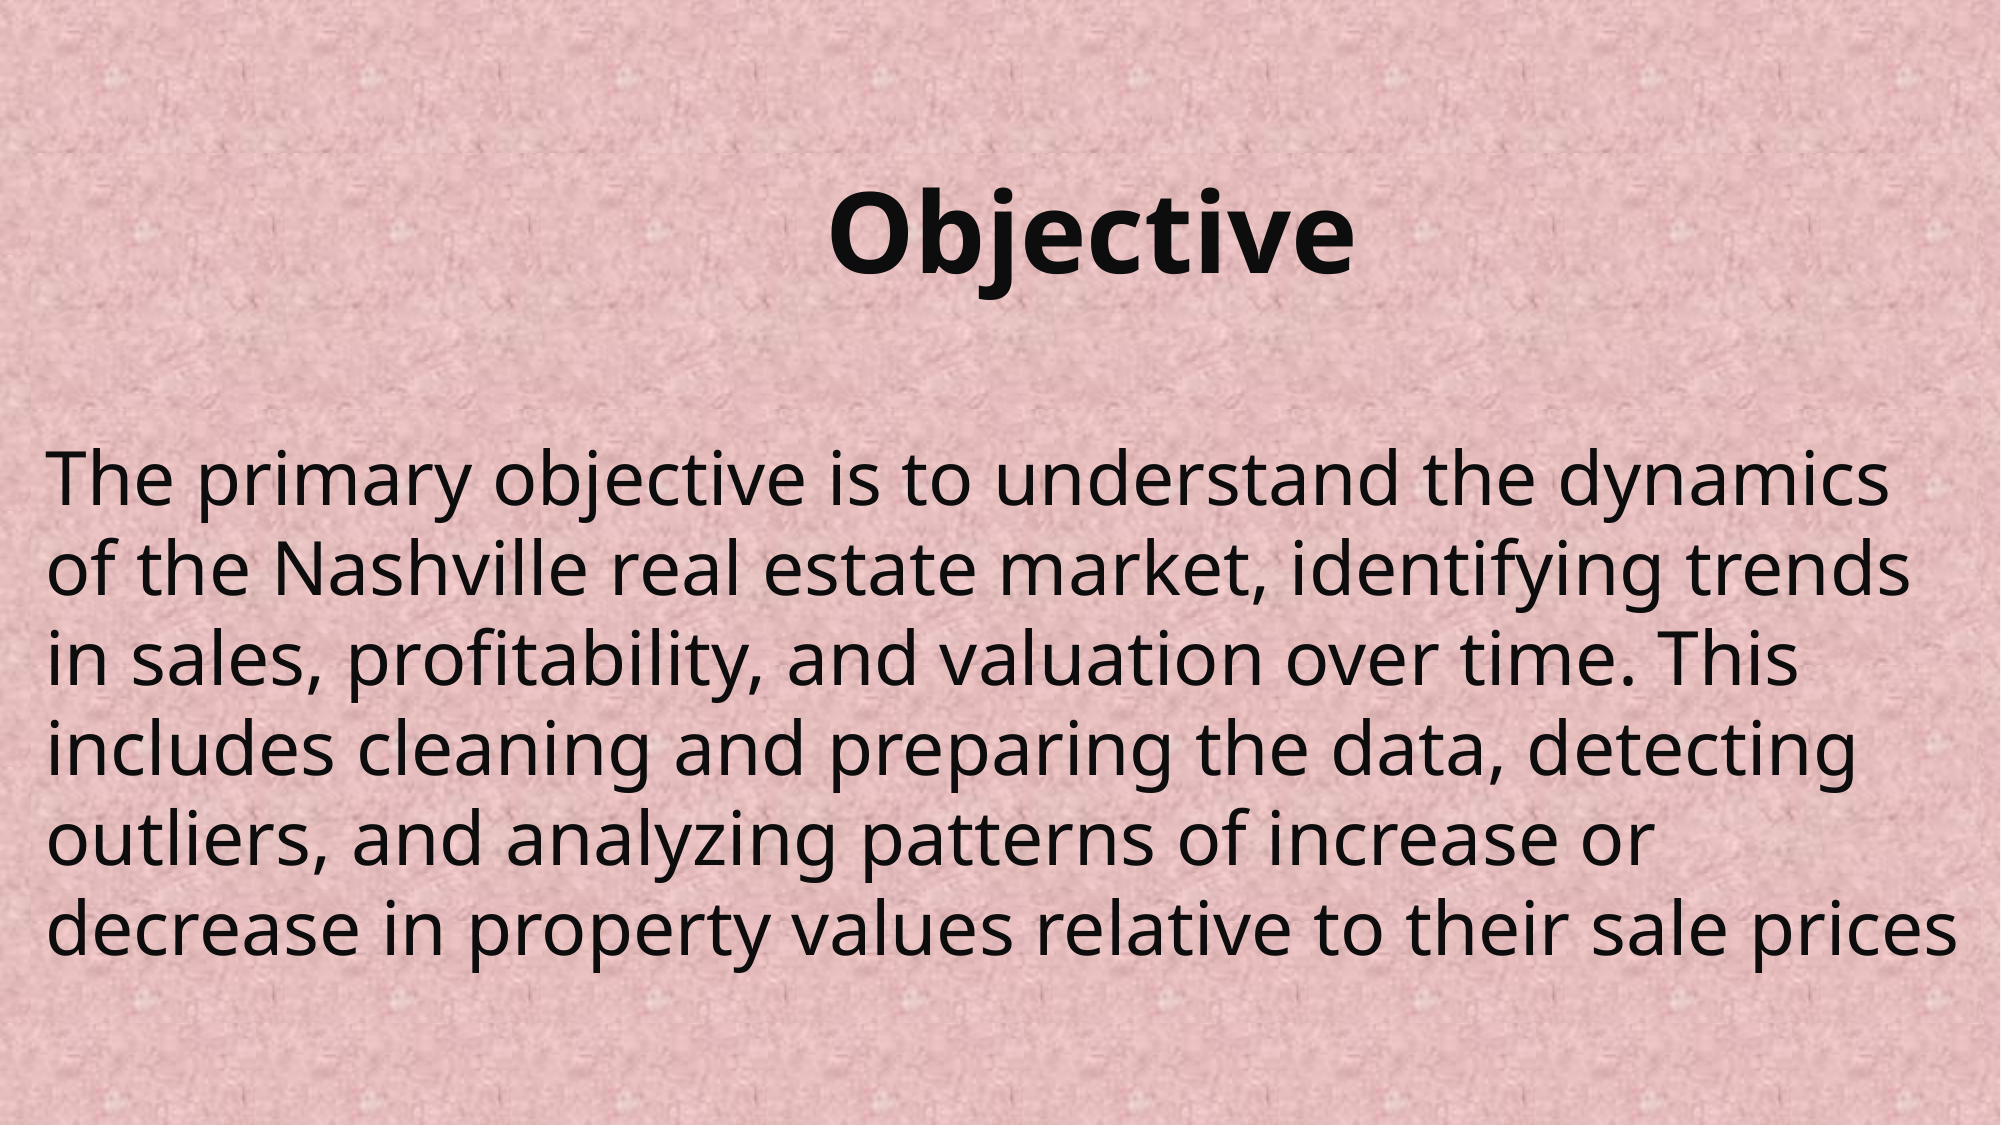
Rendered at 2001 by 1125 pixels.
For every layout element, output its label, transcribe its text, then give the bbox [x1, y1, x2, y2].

text_box Objective The primary objective is to understand the dynamics of the Nashville real estate market, identifying trends in sales, profitability, and valuation over time. This includes cleaning and preparing the data, detecting outliers, and analyzing patterns of increase or decrease in property values relative to their sale prices [30, 153, 1981, 1023]
picture [0, 0, 2001, 1125]
